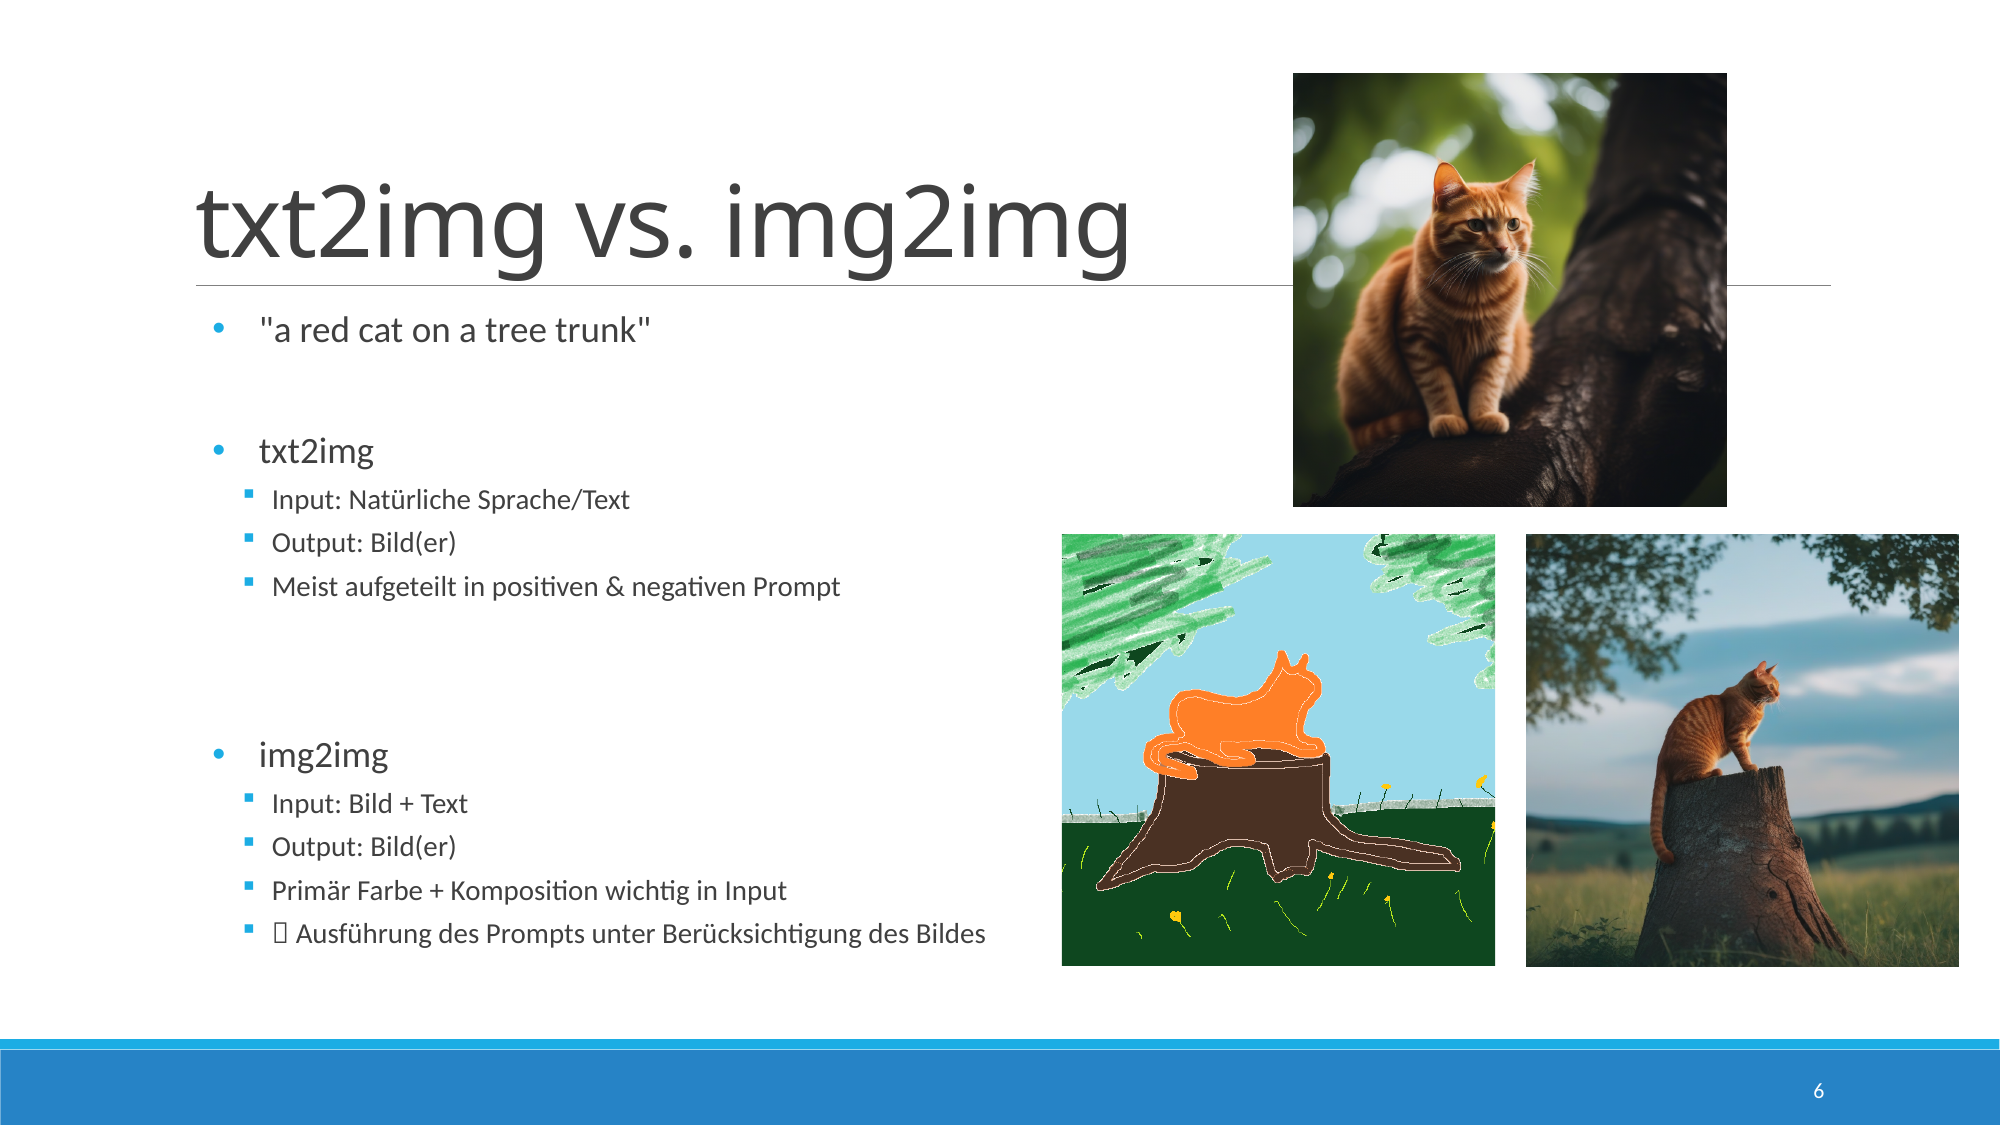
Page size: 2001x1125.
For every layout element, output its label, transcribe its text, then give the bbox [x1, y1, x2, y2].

picture [1525, 533, 1959, 968]
picture [1292, 73, 1727, 507]
slide_number 6 [1624, 1059, 1840, 1120]
list "a red cat on a tree trunk" txt2img Input: Natürliche Sprache/Text Output: Bild(er) Meist aufgeteilt in positiven & negativen Prompt img2img Input: Bild + Text Output: Bild(er) Primär Farbe + Komposition wichtig in Input  Ausführung des Prompts unter Berücksichtigung des Bildes [180, 302, 1830, 963]
picture [1061, 533, 1496, 968]
title txt2img vs. img2img [180, 47, 1830, 285]
